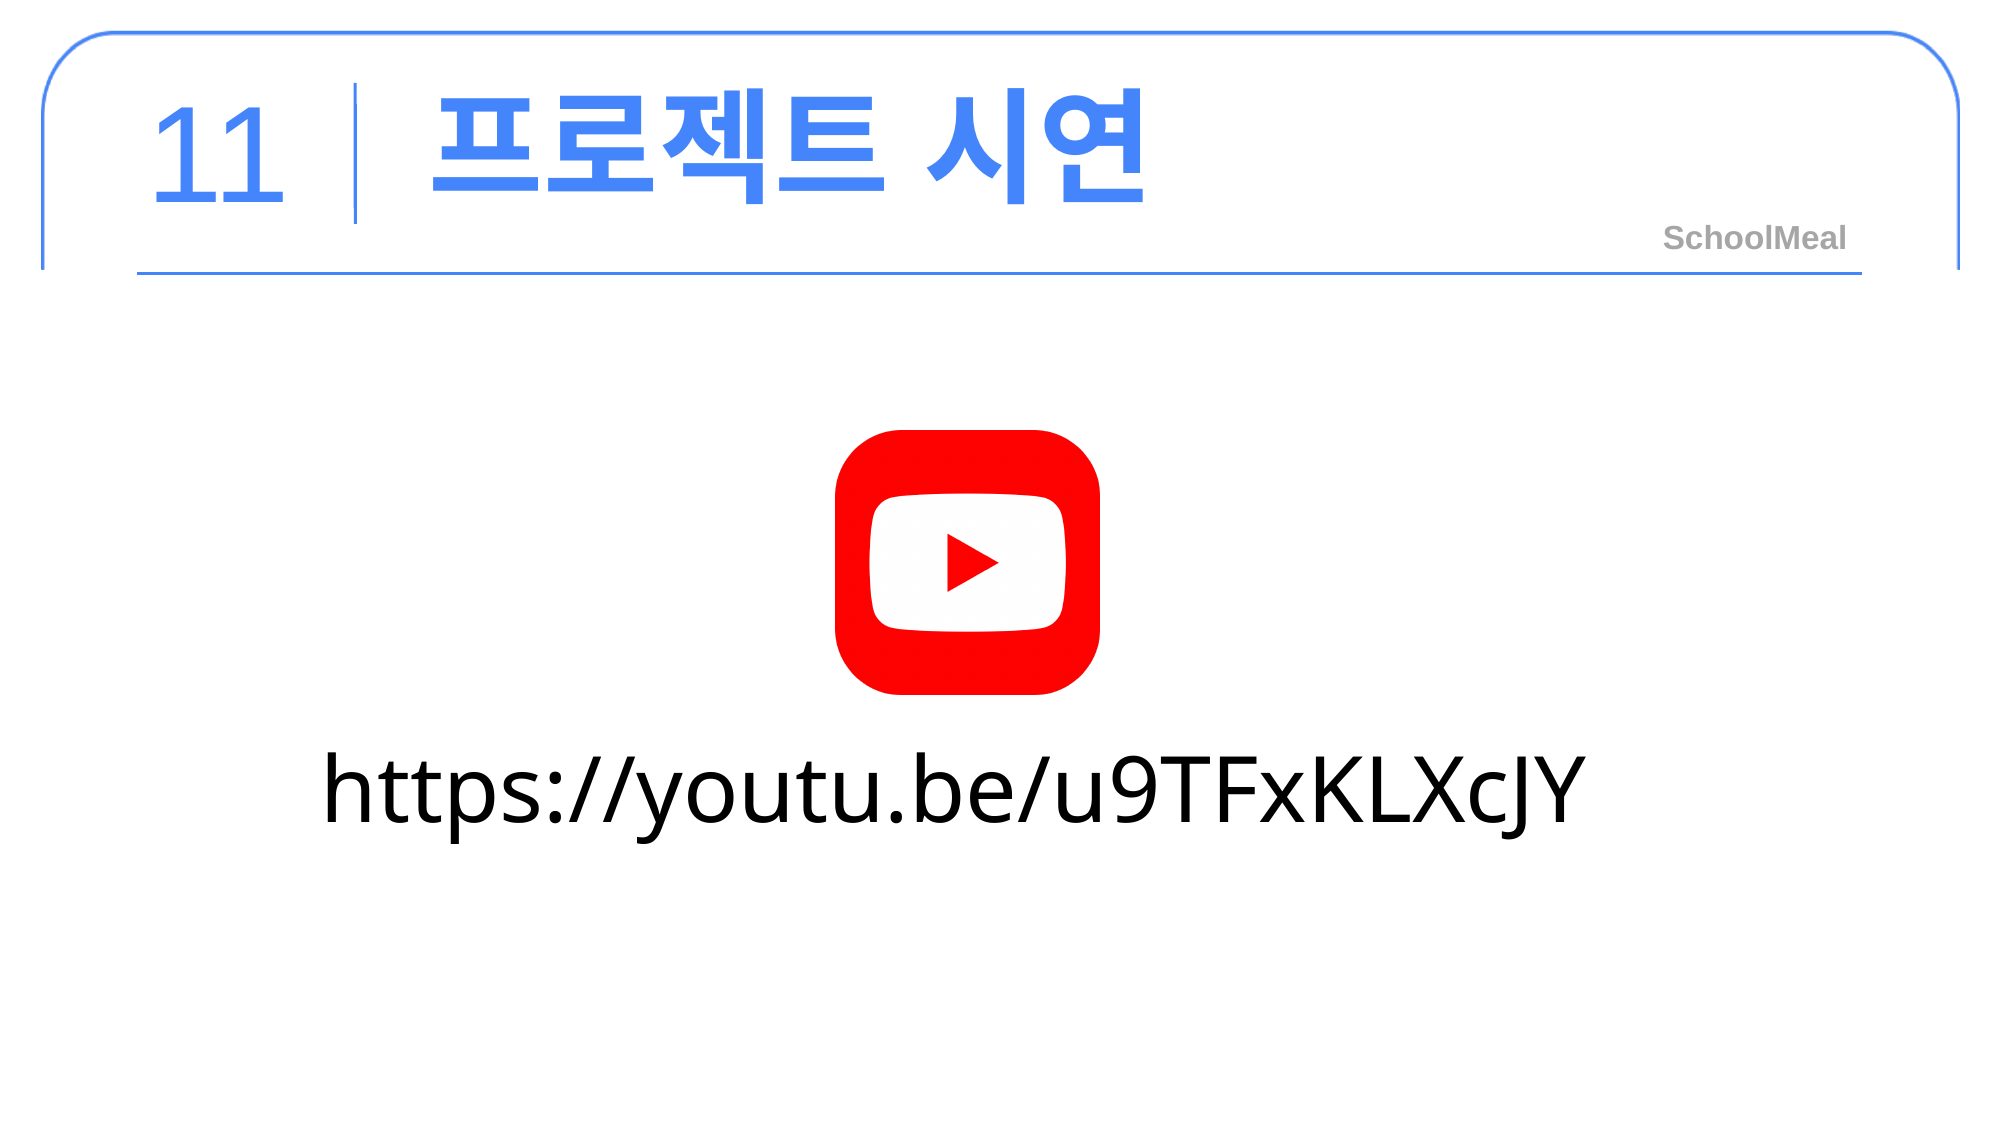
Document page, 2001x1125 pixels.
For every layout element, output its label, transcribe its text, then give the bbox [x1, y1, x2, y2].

text_box https://youtu.be/u9TFxKLXcJY [313, 723, 1687, 849]
picture [43, 31, 1959, 270]
text_box 11 [93, 57, 343, 238]
picture [834, 430, 1100, 695]
title 프로젝트 시연 [421, 44, 1857, 263]
